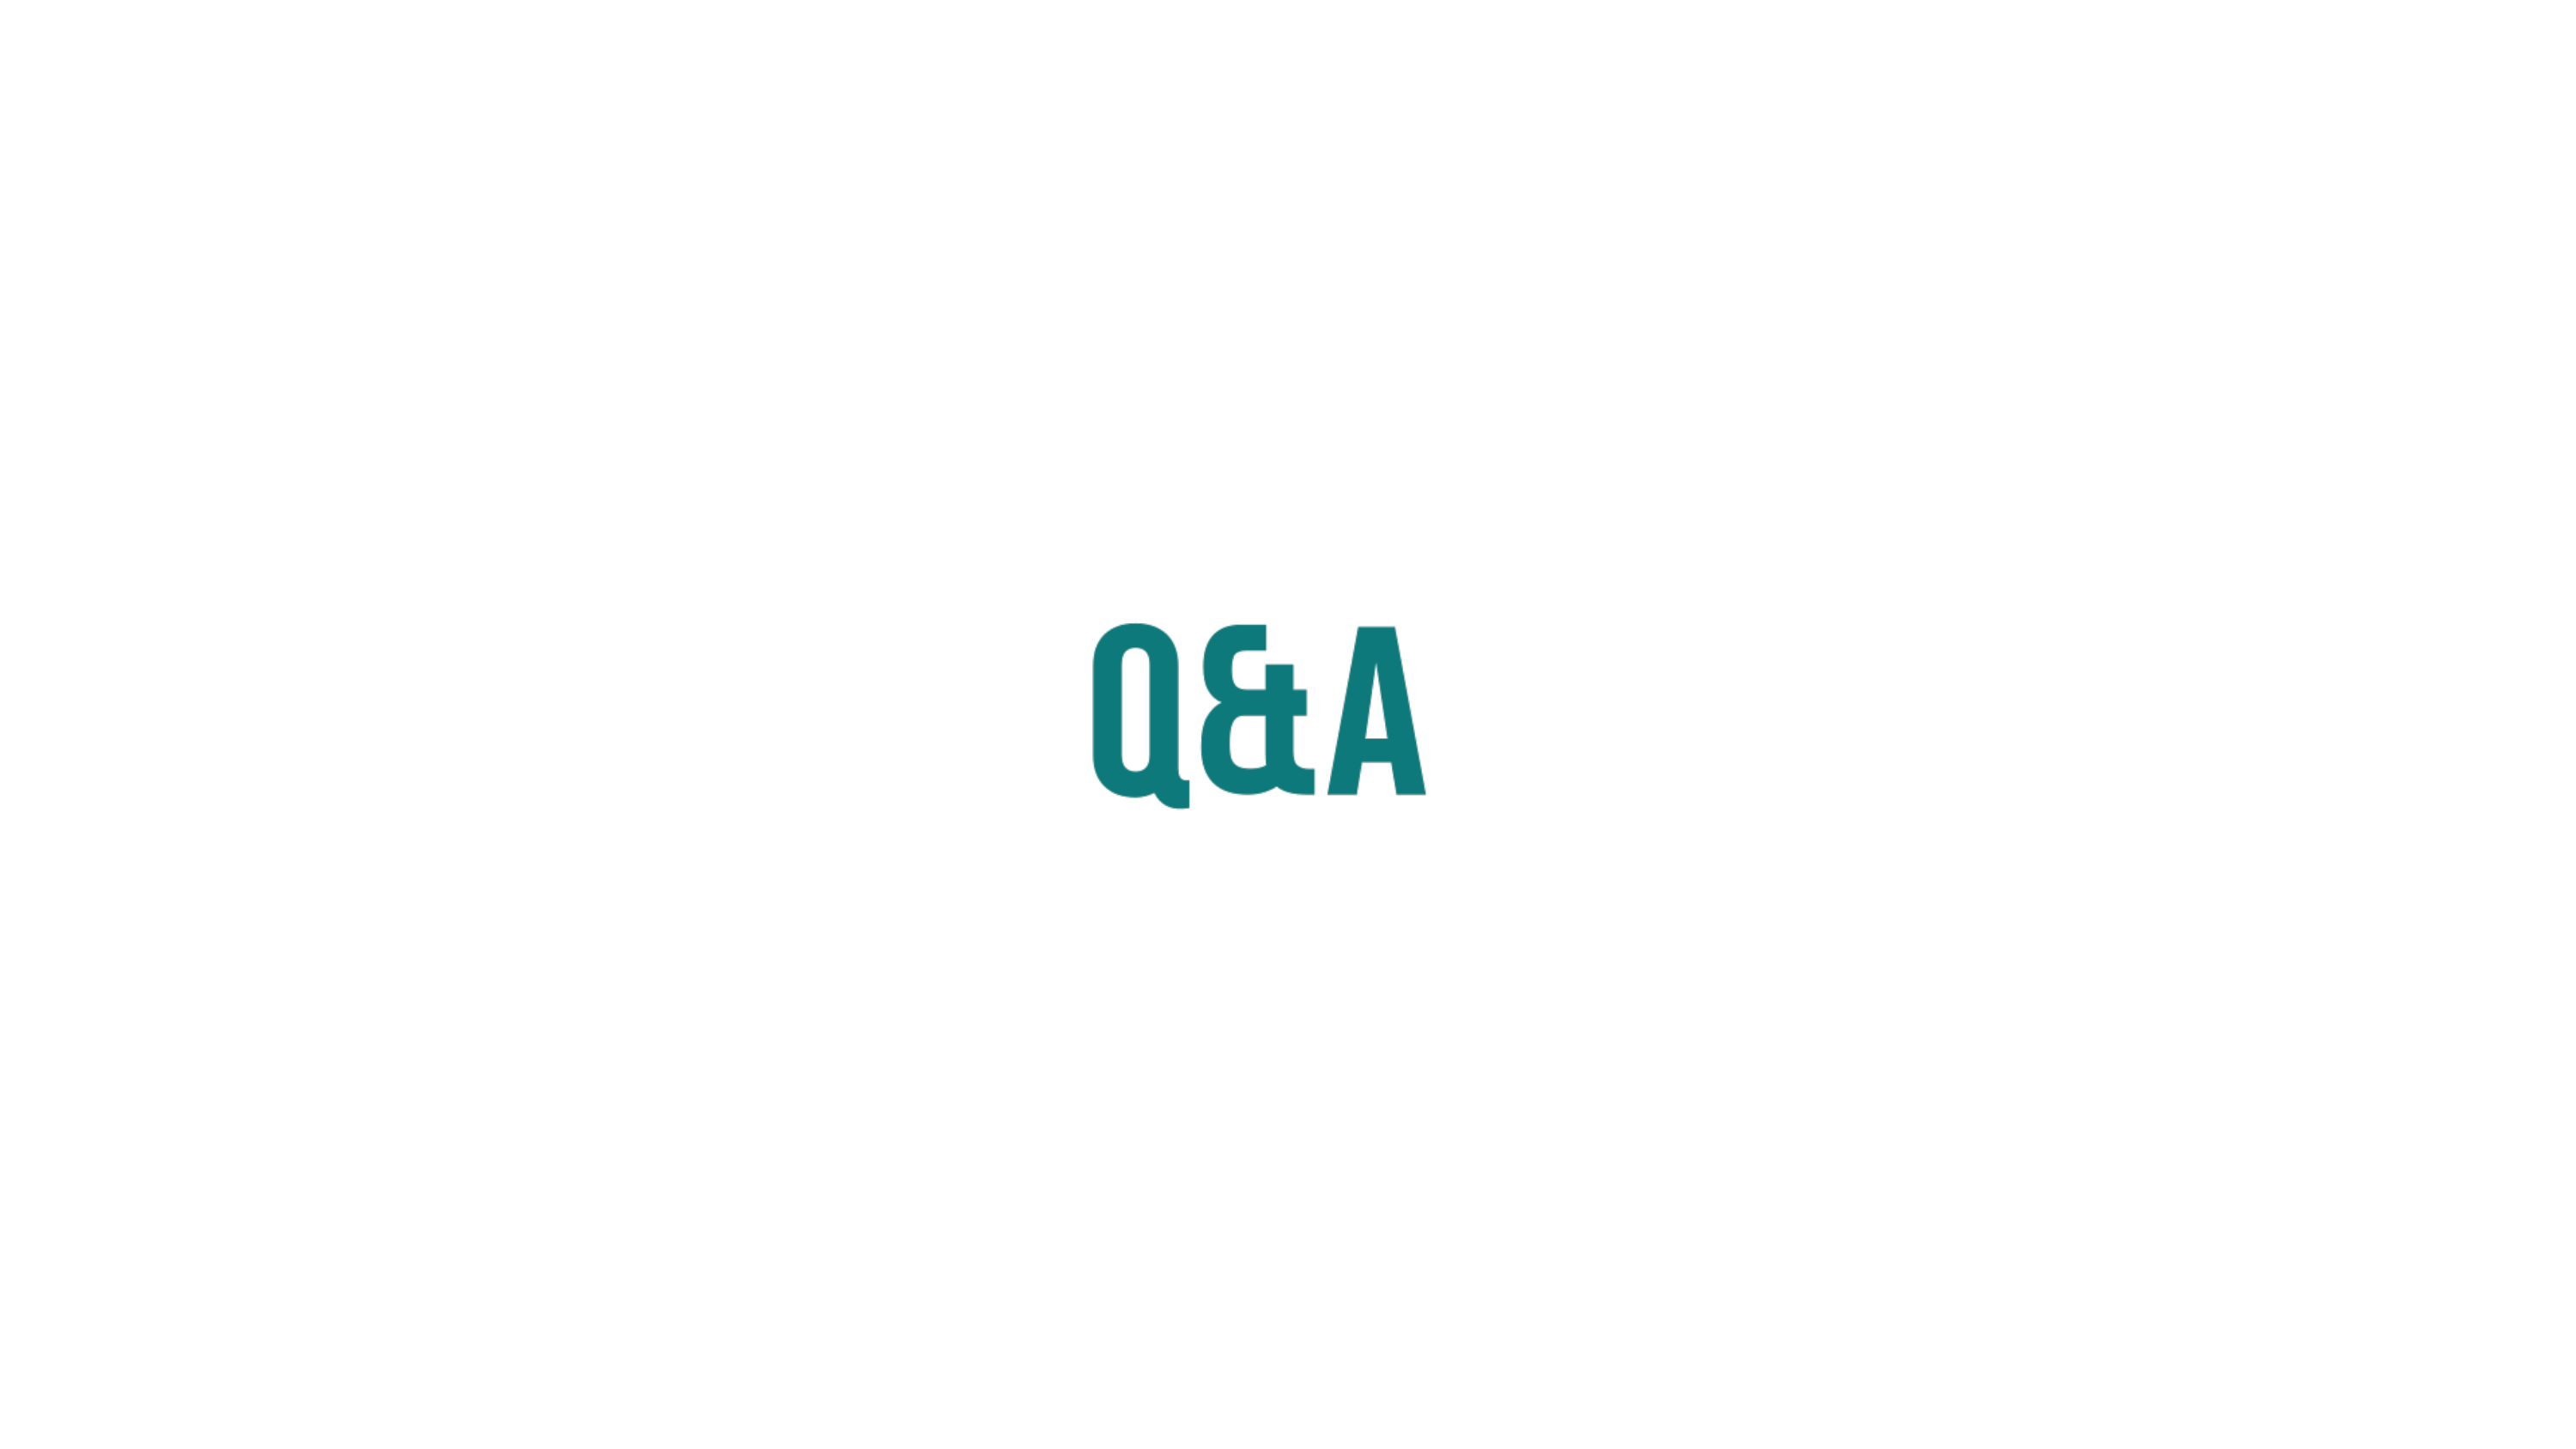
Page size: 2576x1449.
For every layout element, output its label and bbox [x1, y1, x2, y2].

picture [1043, 522, 1541, 919]
